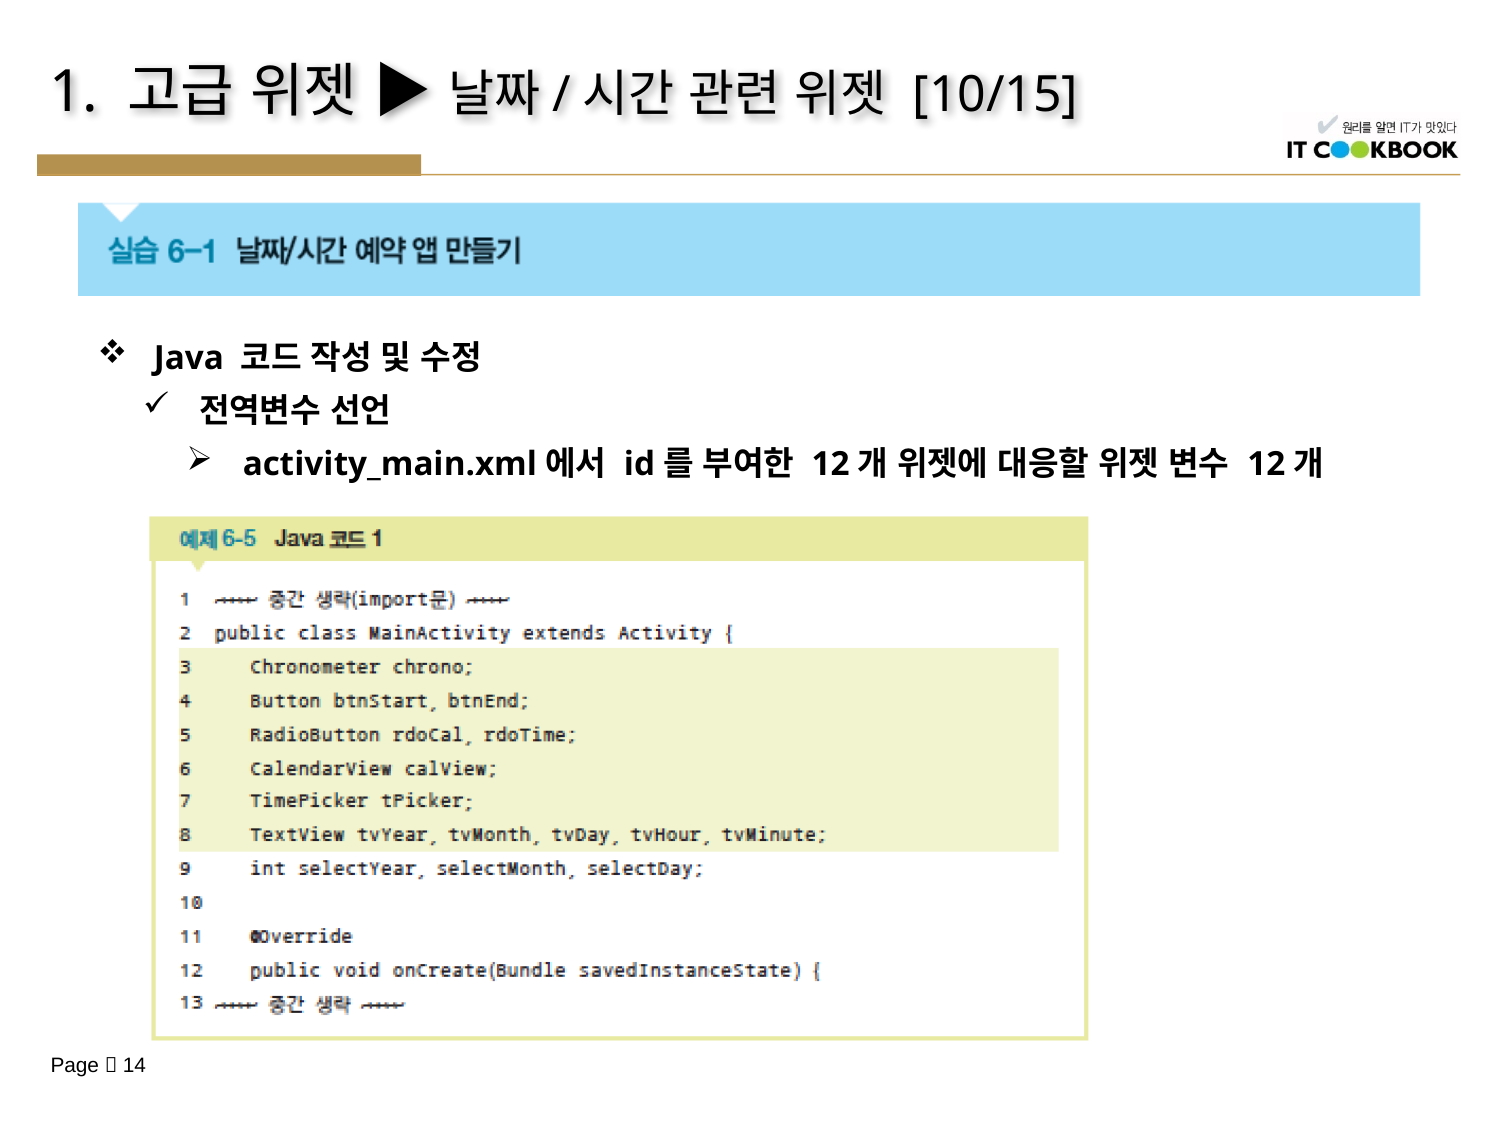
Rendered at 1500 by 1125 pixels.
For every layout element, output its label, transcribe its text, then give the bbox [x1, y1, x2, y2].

title 1. 고급 위젯 ▶ 날짜/시간 관련 위젯 [10/15] [48, 53, 1448, 161]
picture [142, 508, 1099, 1049]
list Java 코드 작성 및 수정 전역변수 선언 activity_main.xml에서 id를 부여한 12개 위젯에 대응할 위젯 변수 12개 [54, 335, 1500, 1051]
picture [77, 199, 1423, 296]
picture [1448, 112, 1461, 160]
